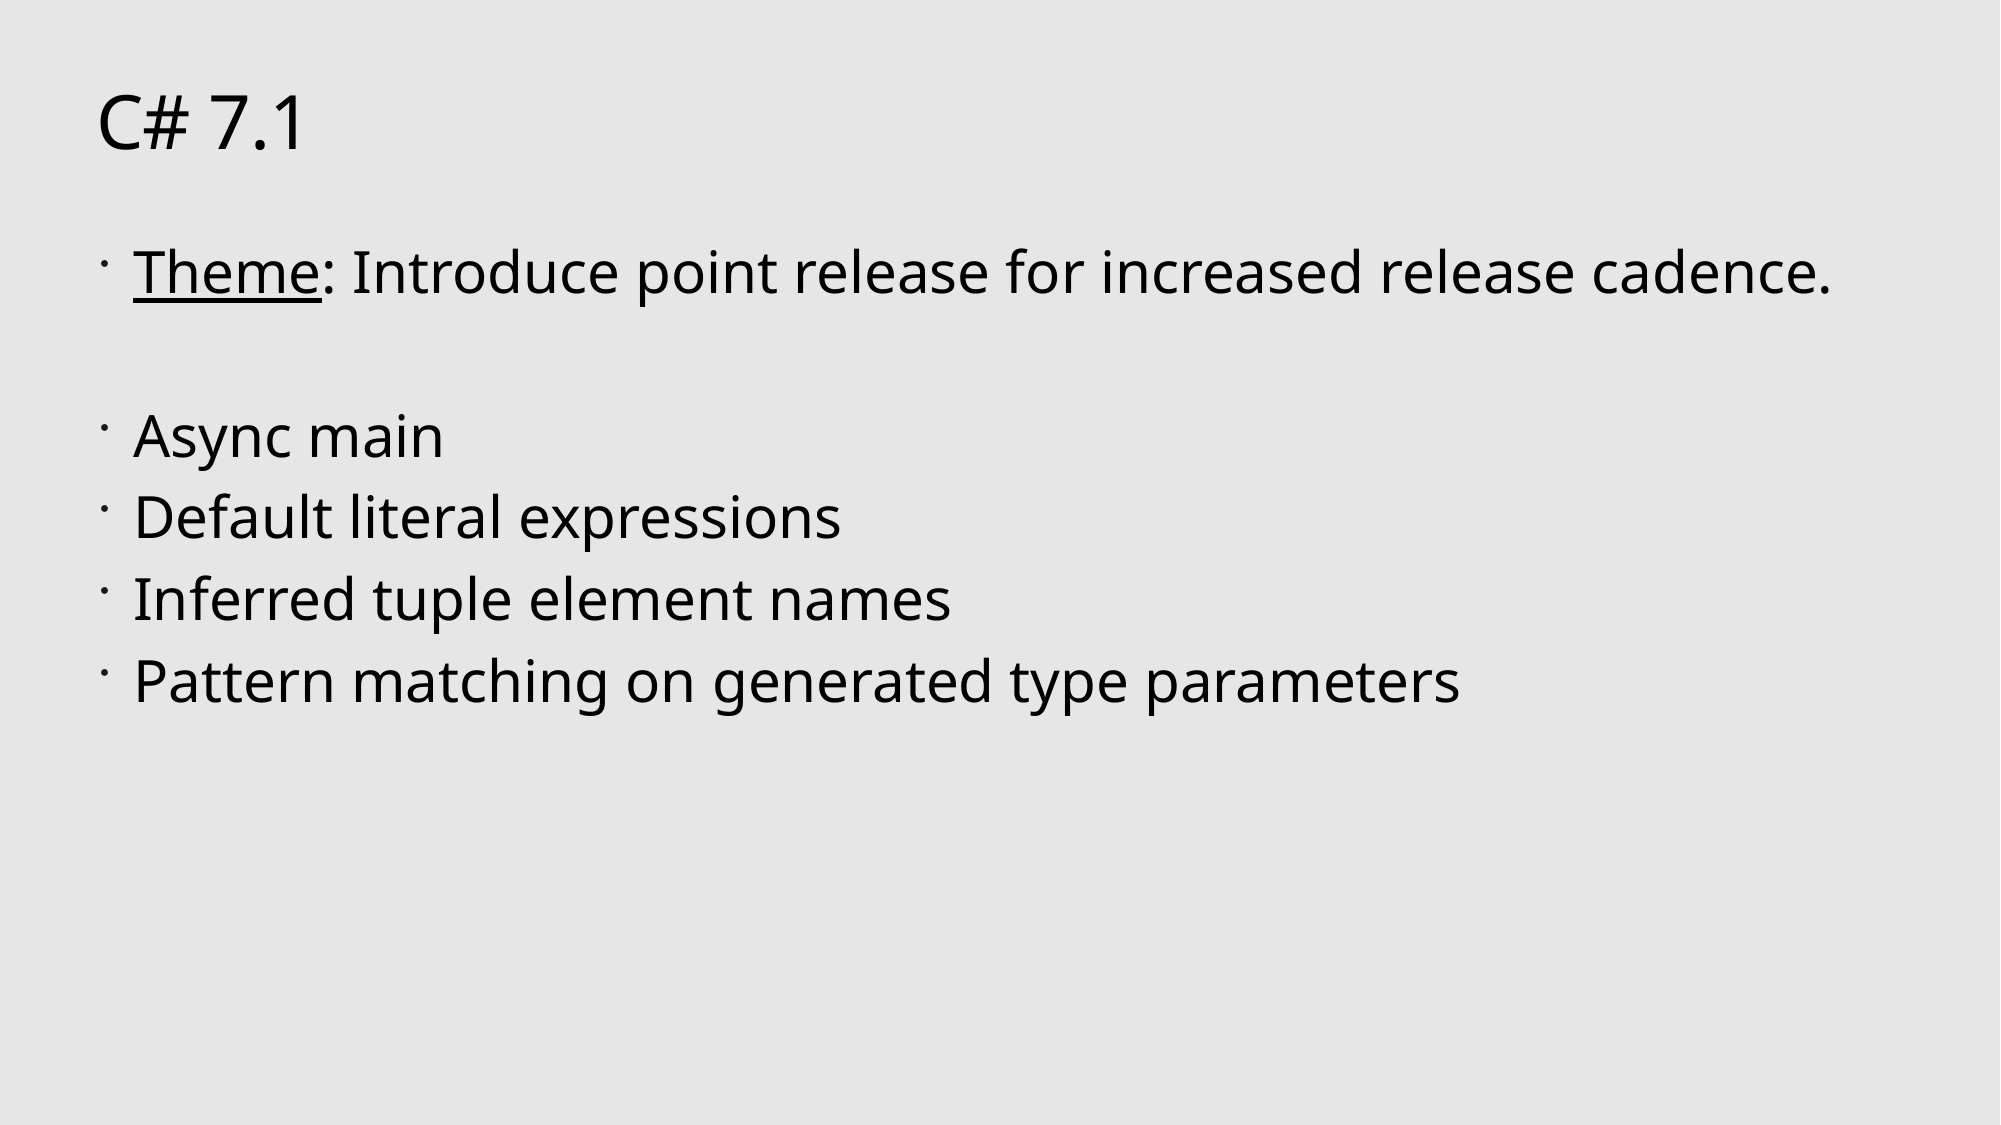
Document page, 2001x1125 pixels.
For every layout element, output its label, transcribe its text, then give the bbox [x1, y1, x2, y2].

title C# 7.1 [96, 75, 1904, 166]
list Theme: Introduce point release for increased release cadence. Async main Default literal expressions Inferred tuple element names Pattern matching on generated type parameters [95, 235, 1904, 731]
